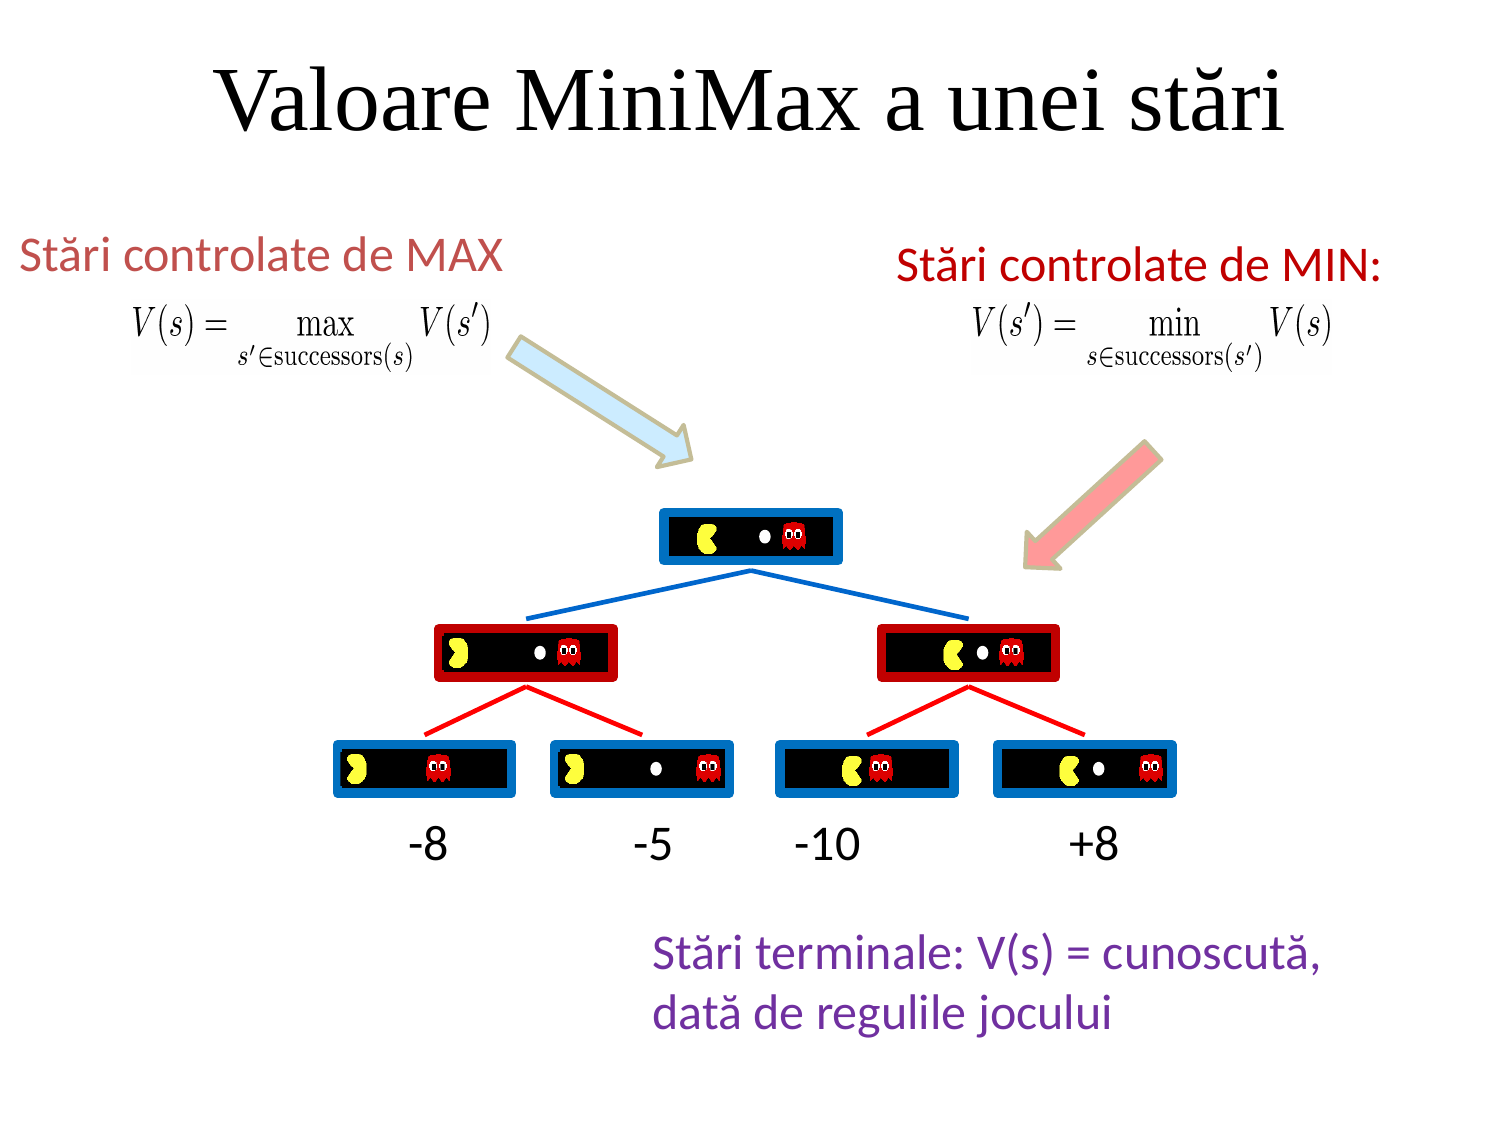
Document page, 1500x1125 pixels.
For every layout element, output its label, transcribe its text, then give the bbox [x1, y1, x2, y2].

text_box Stări controlate de MAX [4, 214, 756, 290]
text_box Stări terminale: V(s) = cunoscută, dată de regulile jocului [637, 912, 1363, 1048]
text_box Stări controlate de MIN: [881, 224, 1500, 299]
picture [971, 299, 1332, 376]
title Valoare MiniMax a unei stări [75, 0, 1425, 188]
text_box [505, 334, 694, 470]
text_box [1066, 439, 1164, 510]
picture [131, 299, 491, 376]
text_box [337, 512, 1173, 879]
